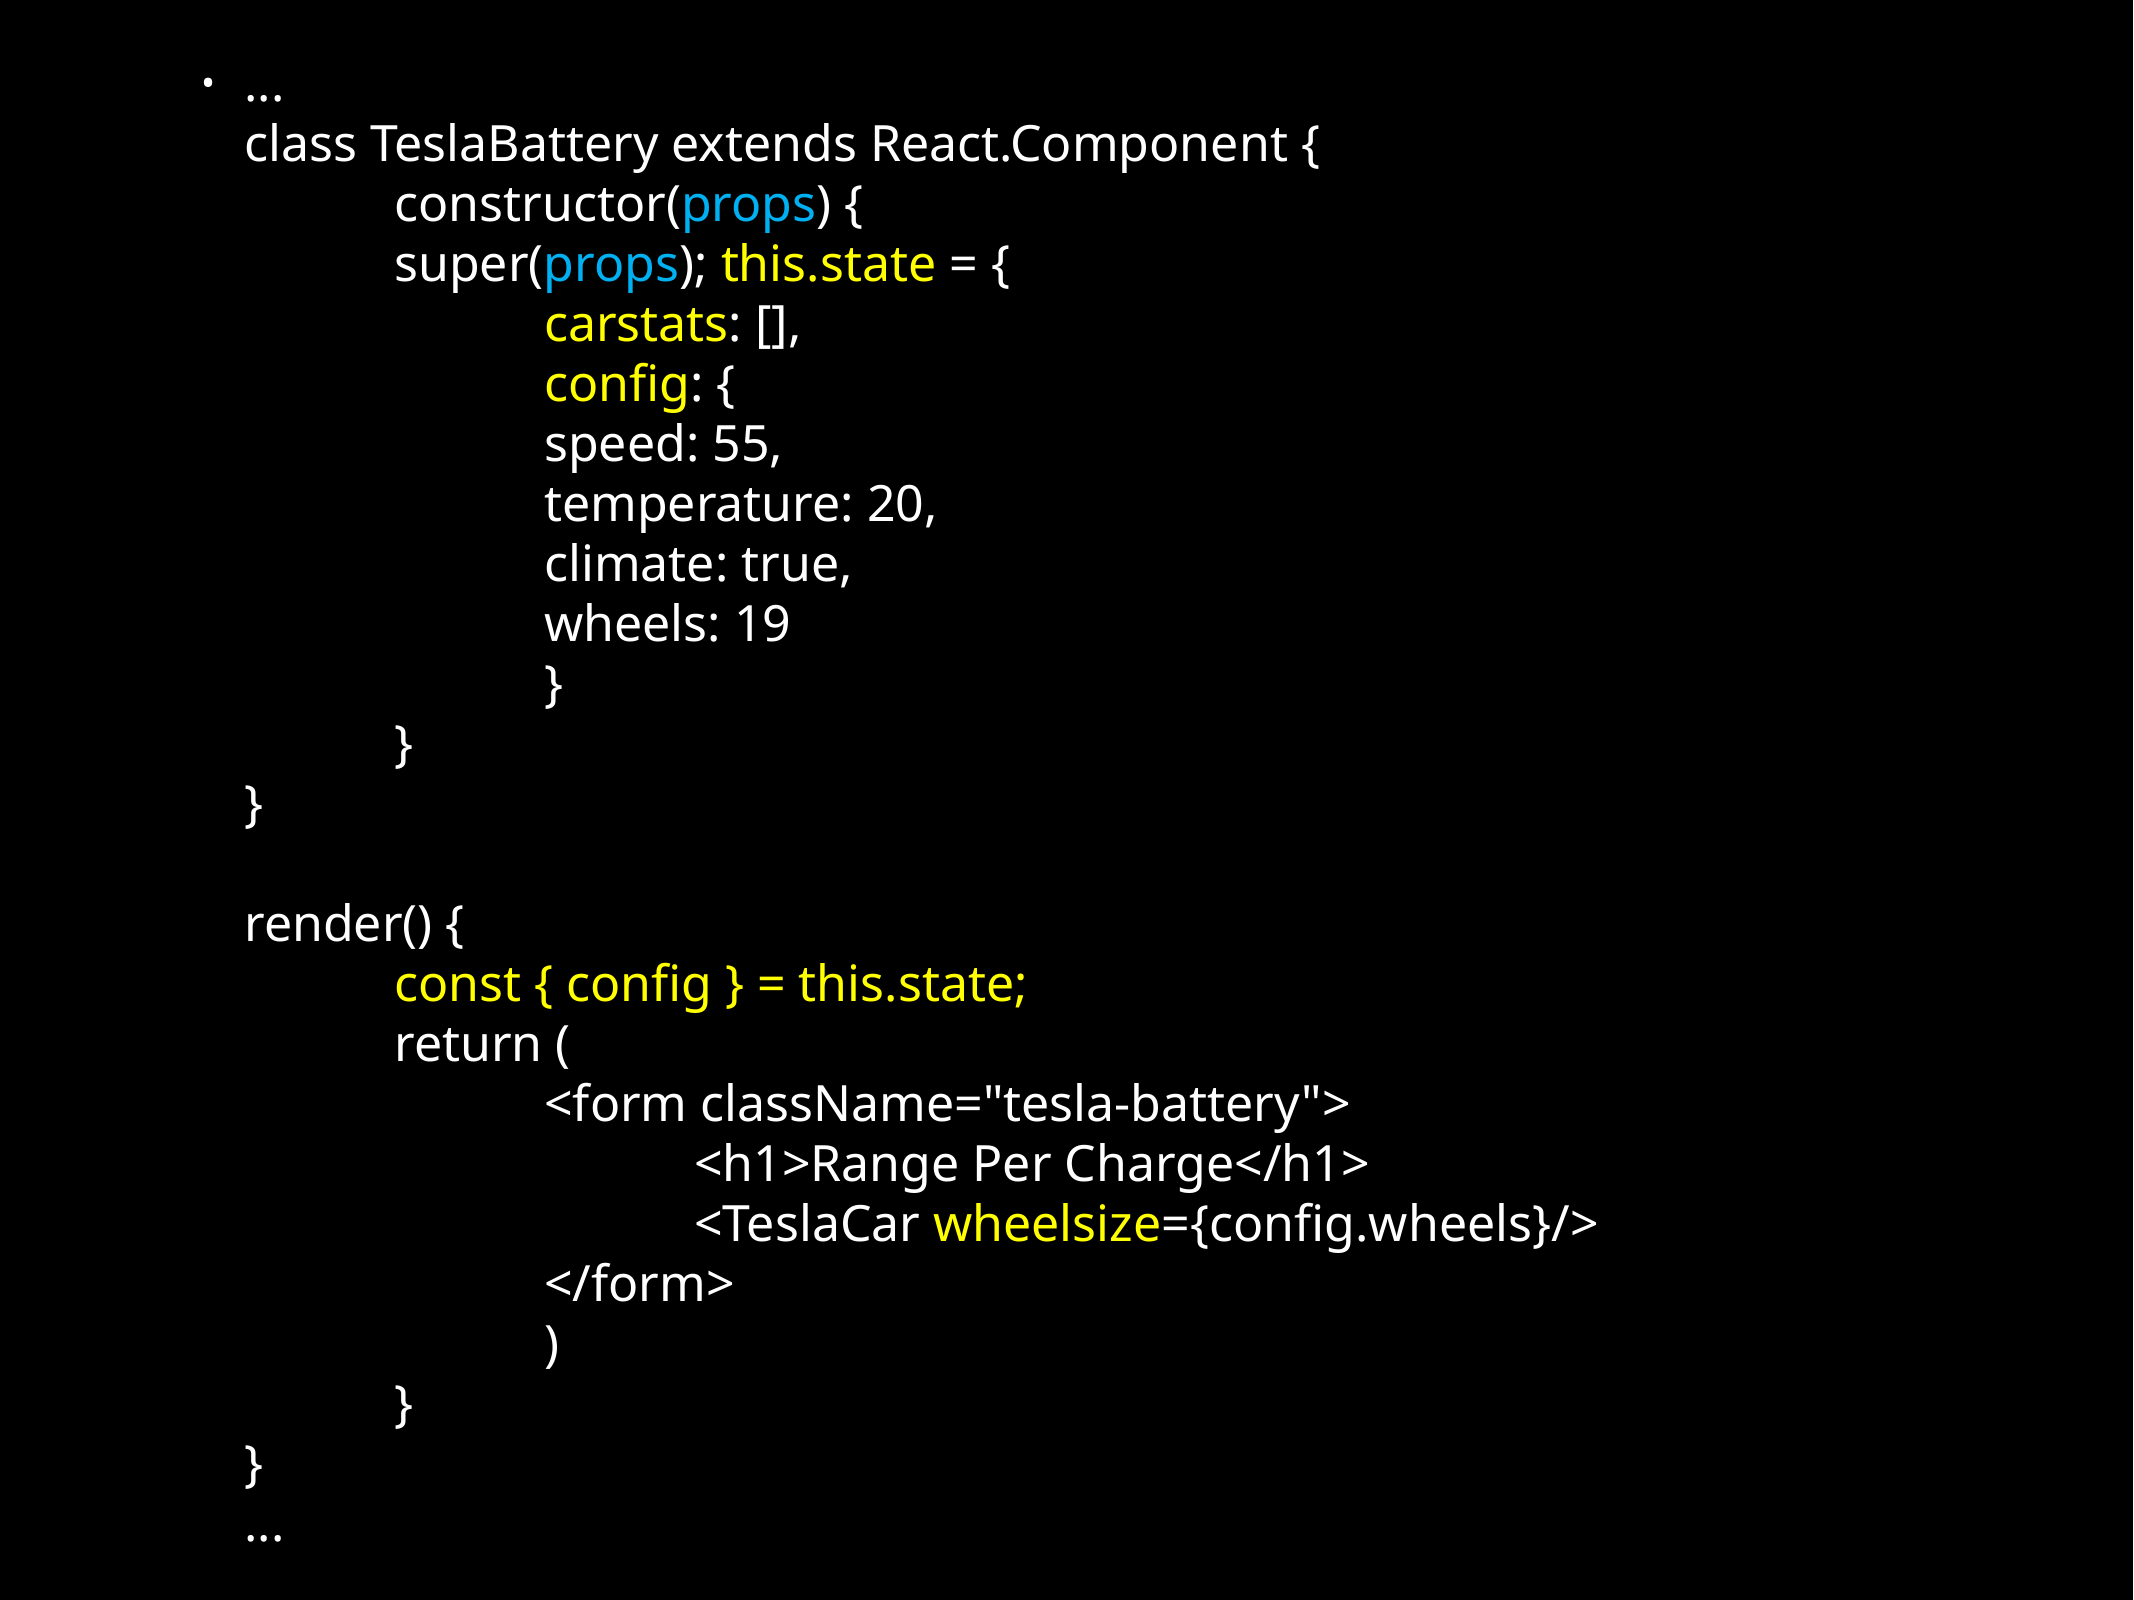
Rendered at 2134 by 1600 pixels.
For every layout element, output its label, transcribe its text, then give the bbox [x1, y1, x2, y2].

list ... class TeslaBattery extends React.Component { constructor(props) { super(props); this.state = { carstats: [], config: { speed: 55, temperature: 20, climate: true, wheels: 19 } } } render() { const { config } = this.state; return ( <form className="tesla-battery"> <h1>Range Per Charge</h1> <TeslaCar wheelsize={config.wheels}/> </form> ) } } ... [156, 42, 1978, 1561]
